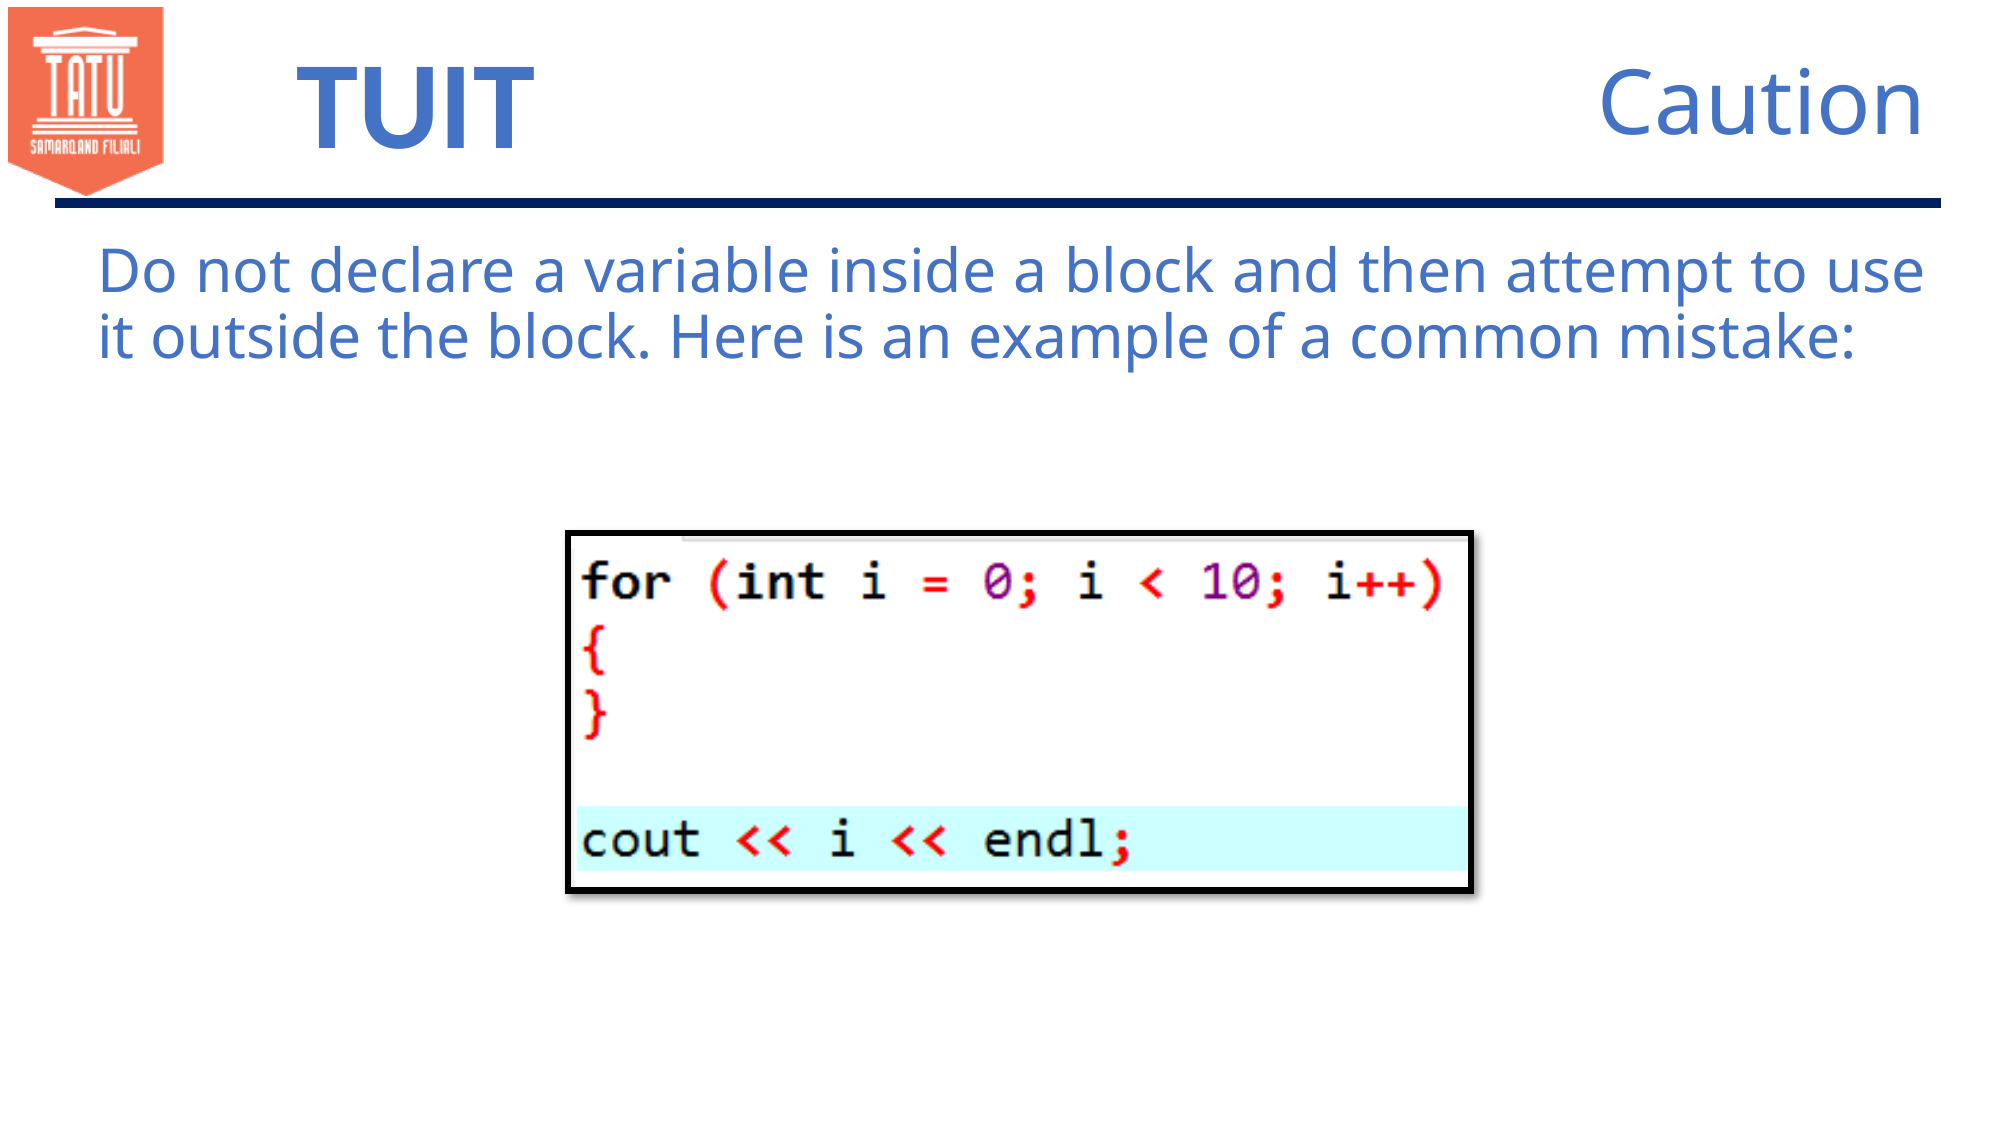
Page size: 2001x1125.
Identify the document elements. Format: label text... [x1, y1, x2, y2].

picture [571, 536, 1469, 888]
text_box TUIT [281, 39, 571, 162]
text_box Caution [775, 48, 1942, 162]
text_box Do not declare a variable inside a block and then attempt to use it outside the block. Here is an example of a common mistake: [54, 233, 1942, 399]
picture [8, 7, 164, 196]
